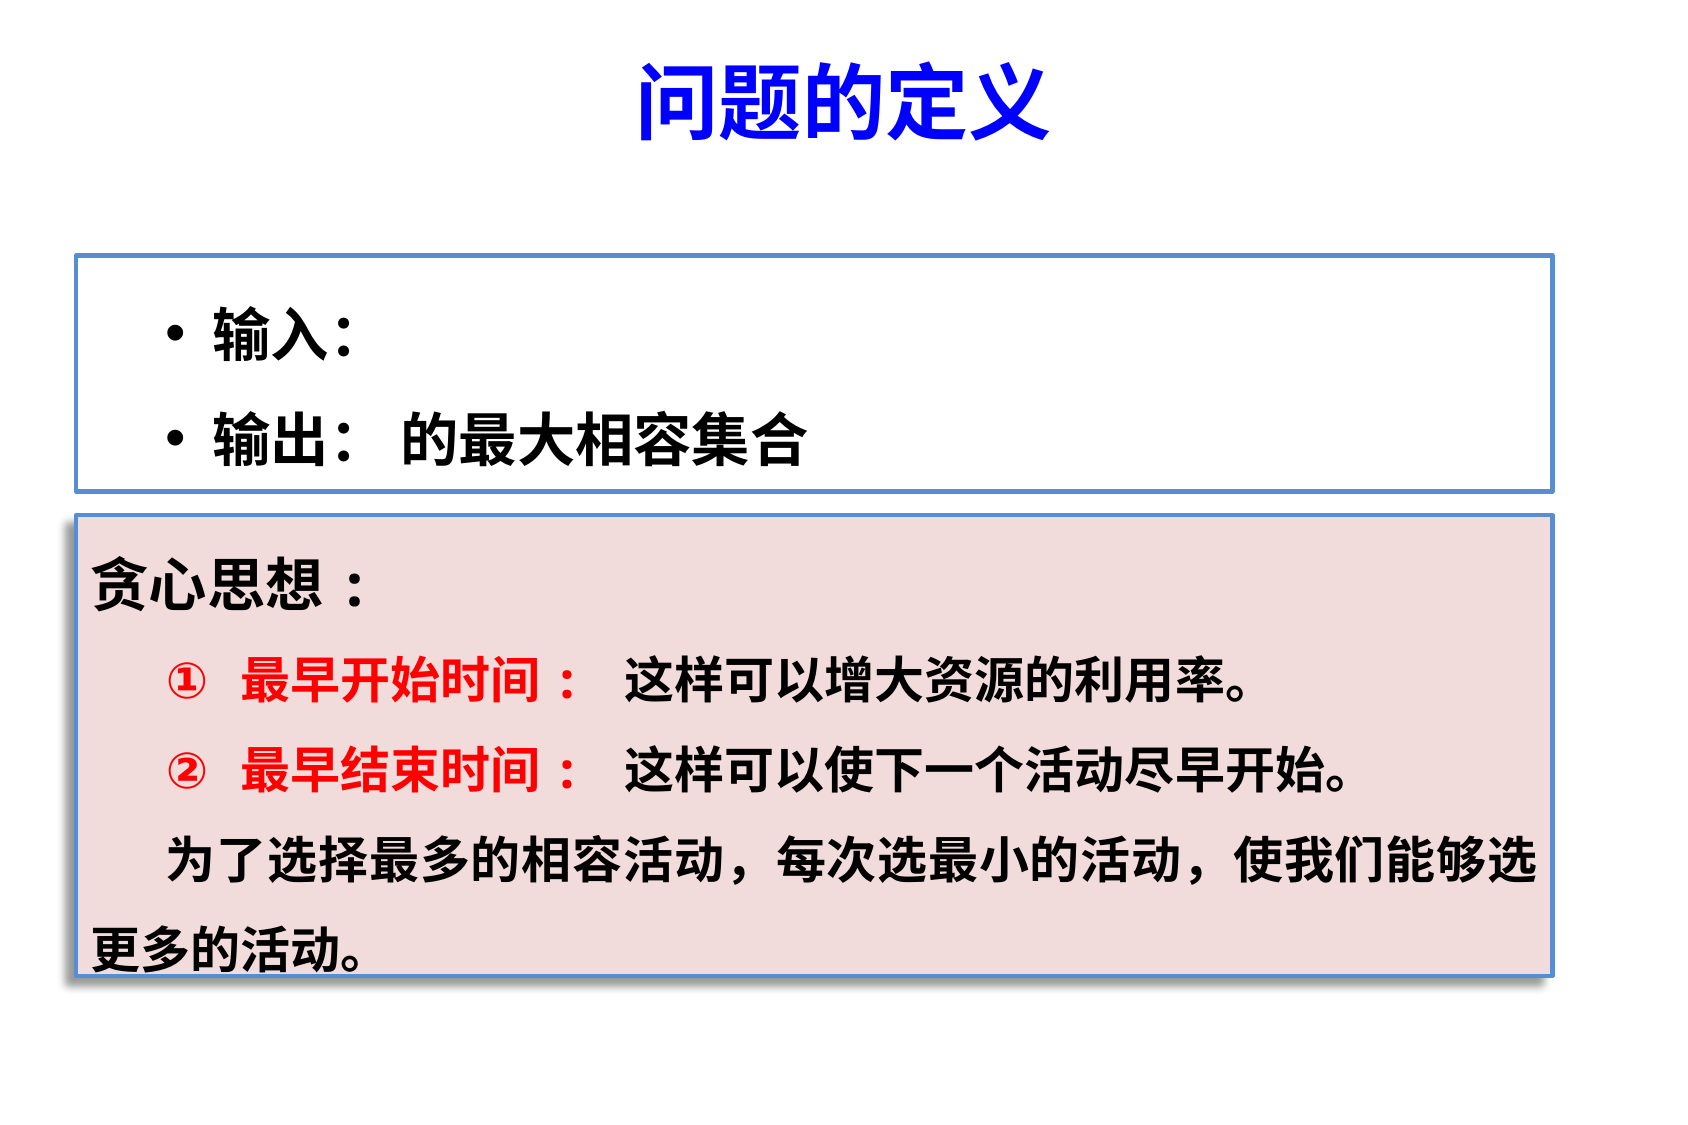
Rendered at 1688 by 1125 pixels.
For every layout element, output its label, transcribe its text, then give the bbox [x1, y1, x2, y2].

title 问题的定义 [0, 42, 1688, 147]
